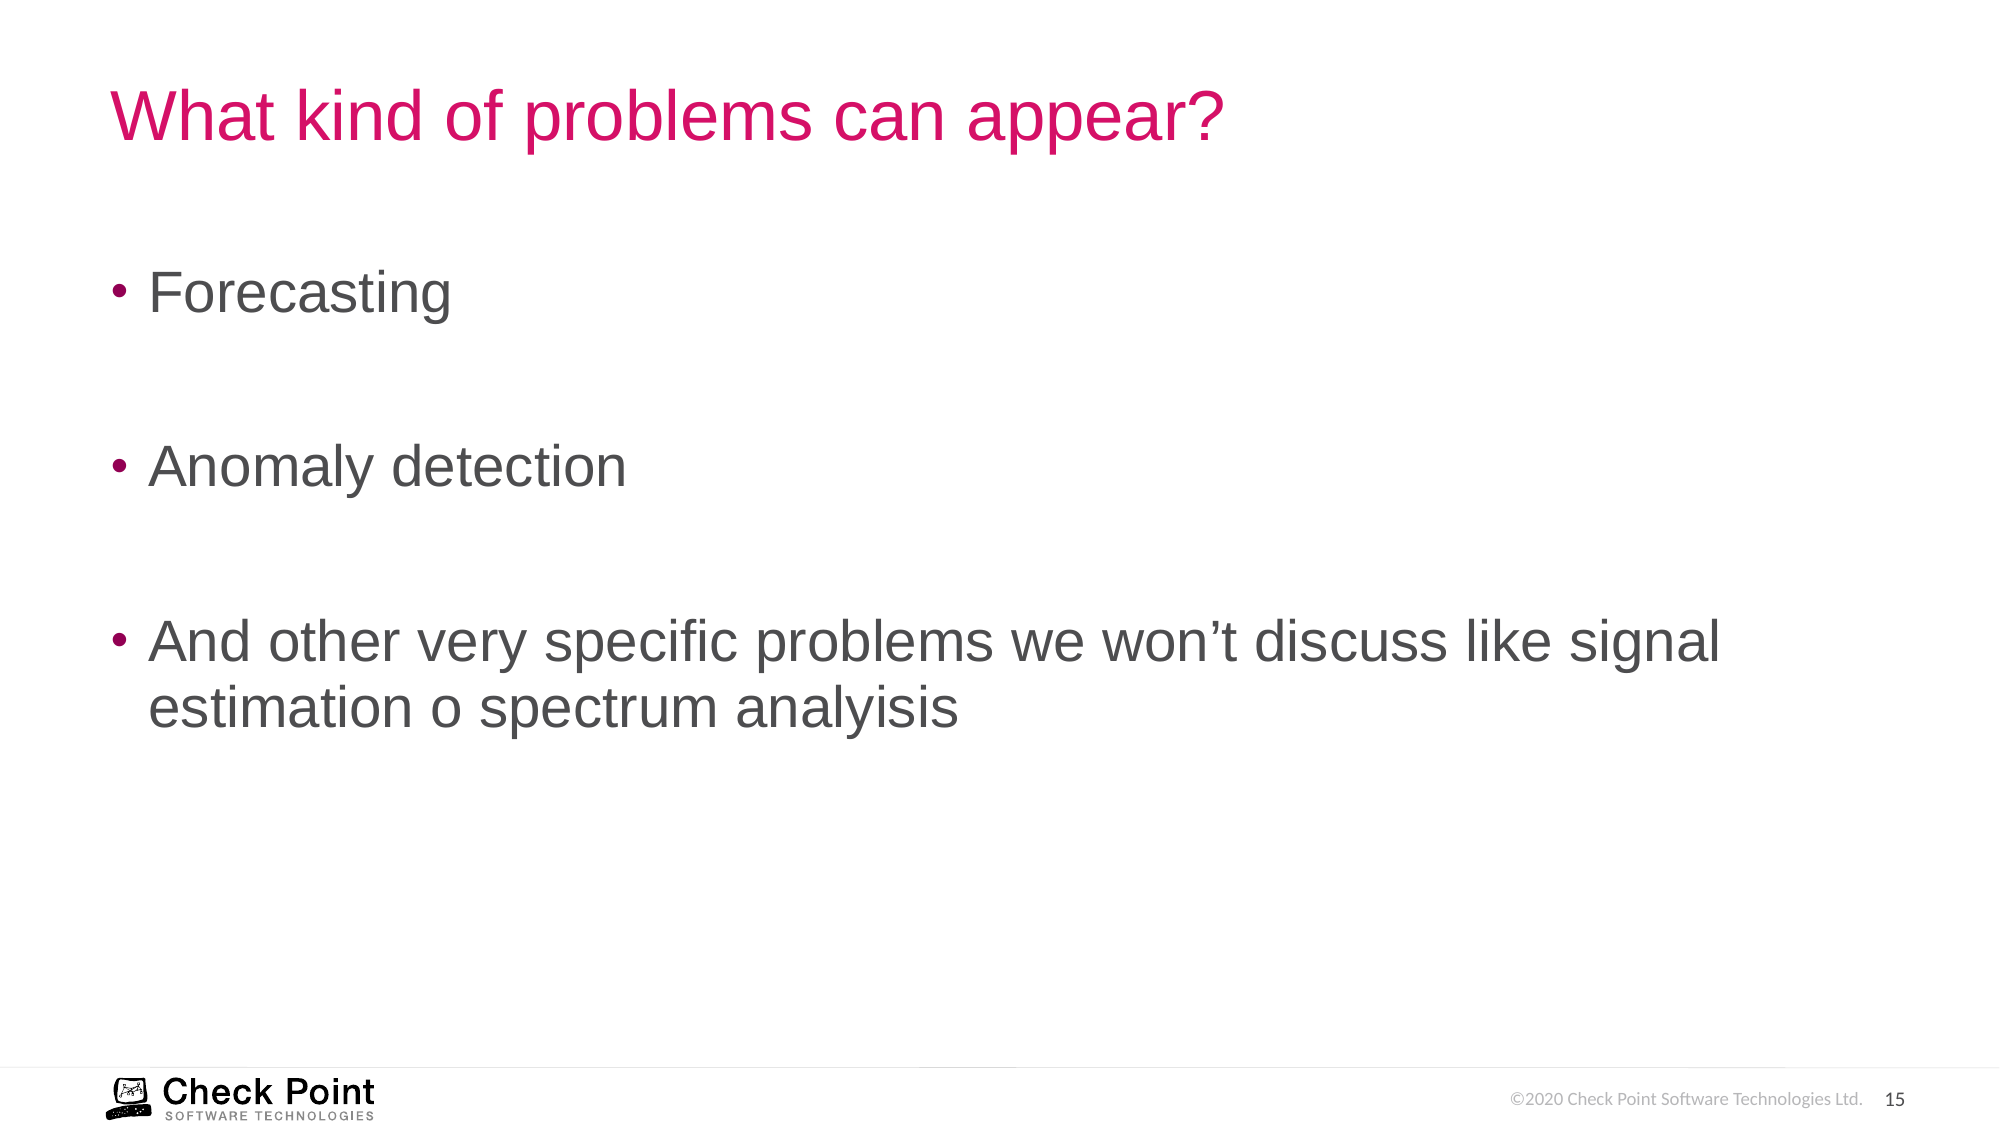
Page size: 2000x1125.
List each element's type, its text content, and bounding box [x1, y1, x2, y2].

list Forecasting Anomaly detection And other very specific problems we won’t discuss like signal estimation o spectrum analyisis [95, 251, 1904, 1034]
title What kind of problems can appear? [95, 75, 1904, 226]
